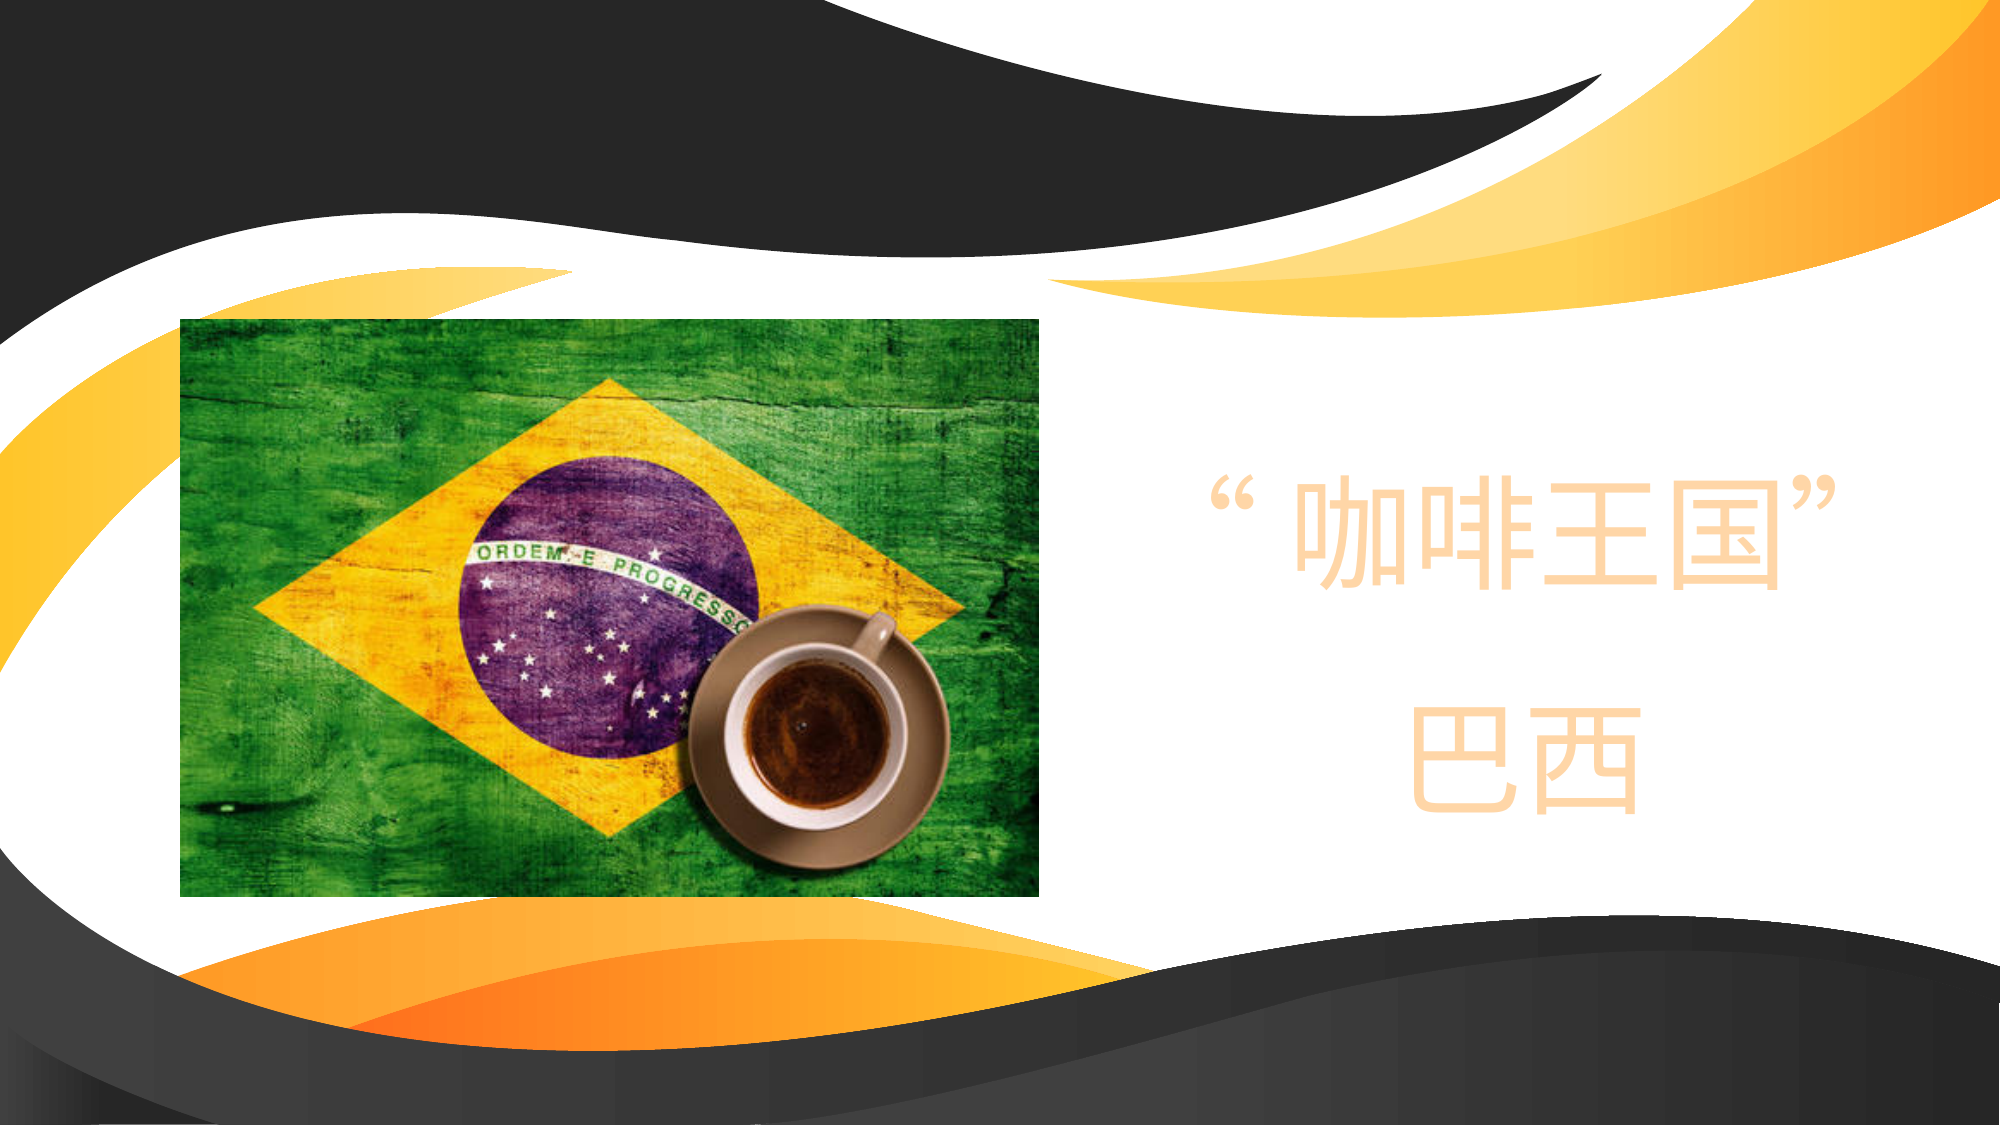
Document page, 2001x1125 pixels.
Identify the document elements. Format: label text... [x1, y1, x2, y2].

picture [180, 318, 1039, 897]
text_box “咖啡王国” 巴西 [1118, 373, 1929, 838]
